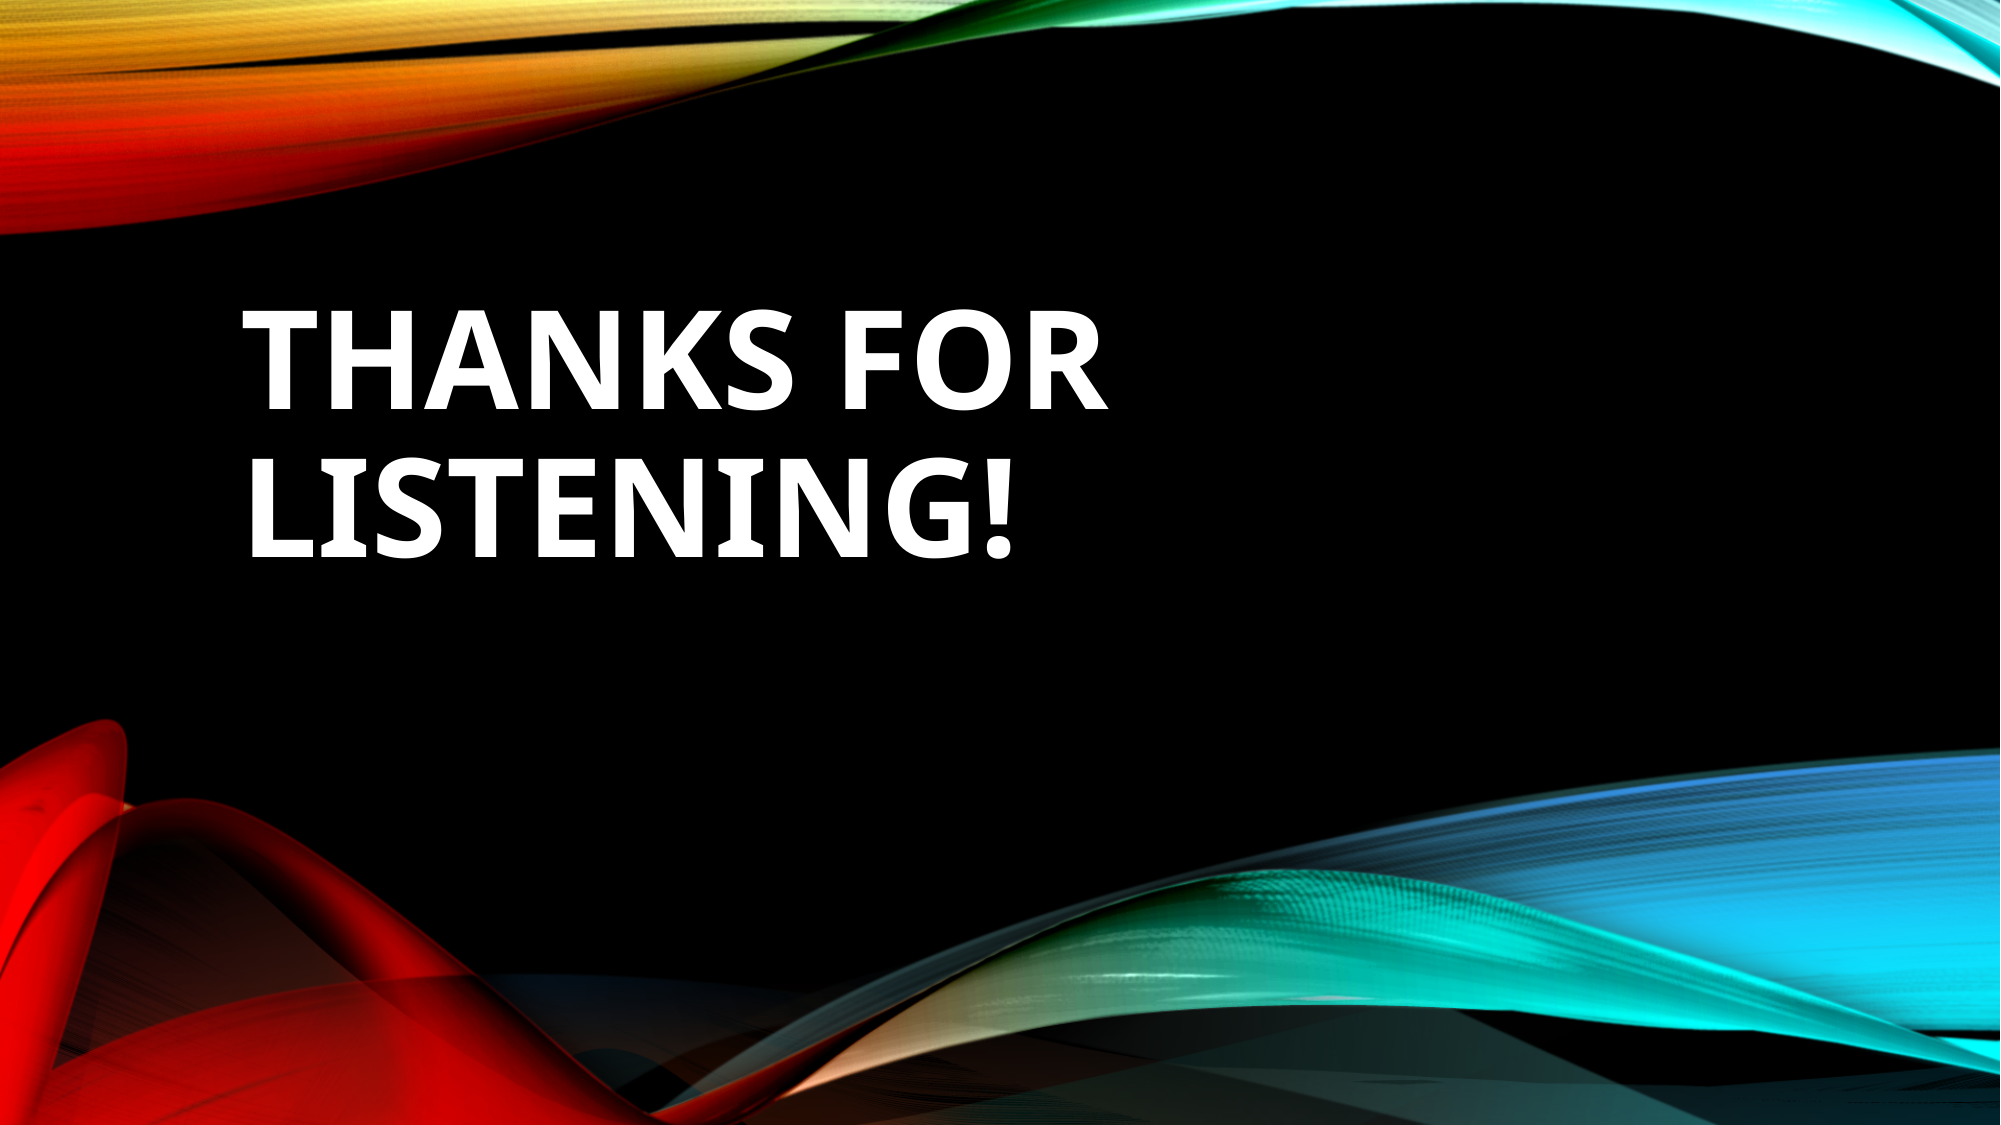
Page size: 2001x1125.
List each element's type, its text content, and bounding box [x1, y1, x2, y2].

picture [0, 717, 2000, 1125]
picture [0, 0, 2000, 237]
title THANKS FOR LISTENING! [225, 295, 1821, 596]
